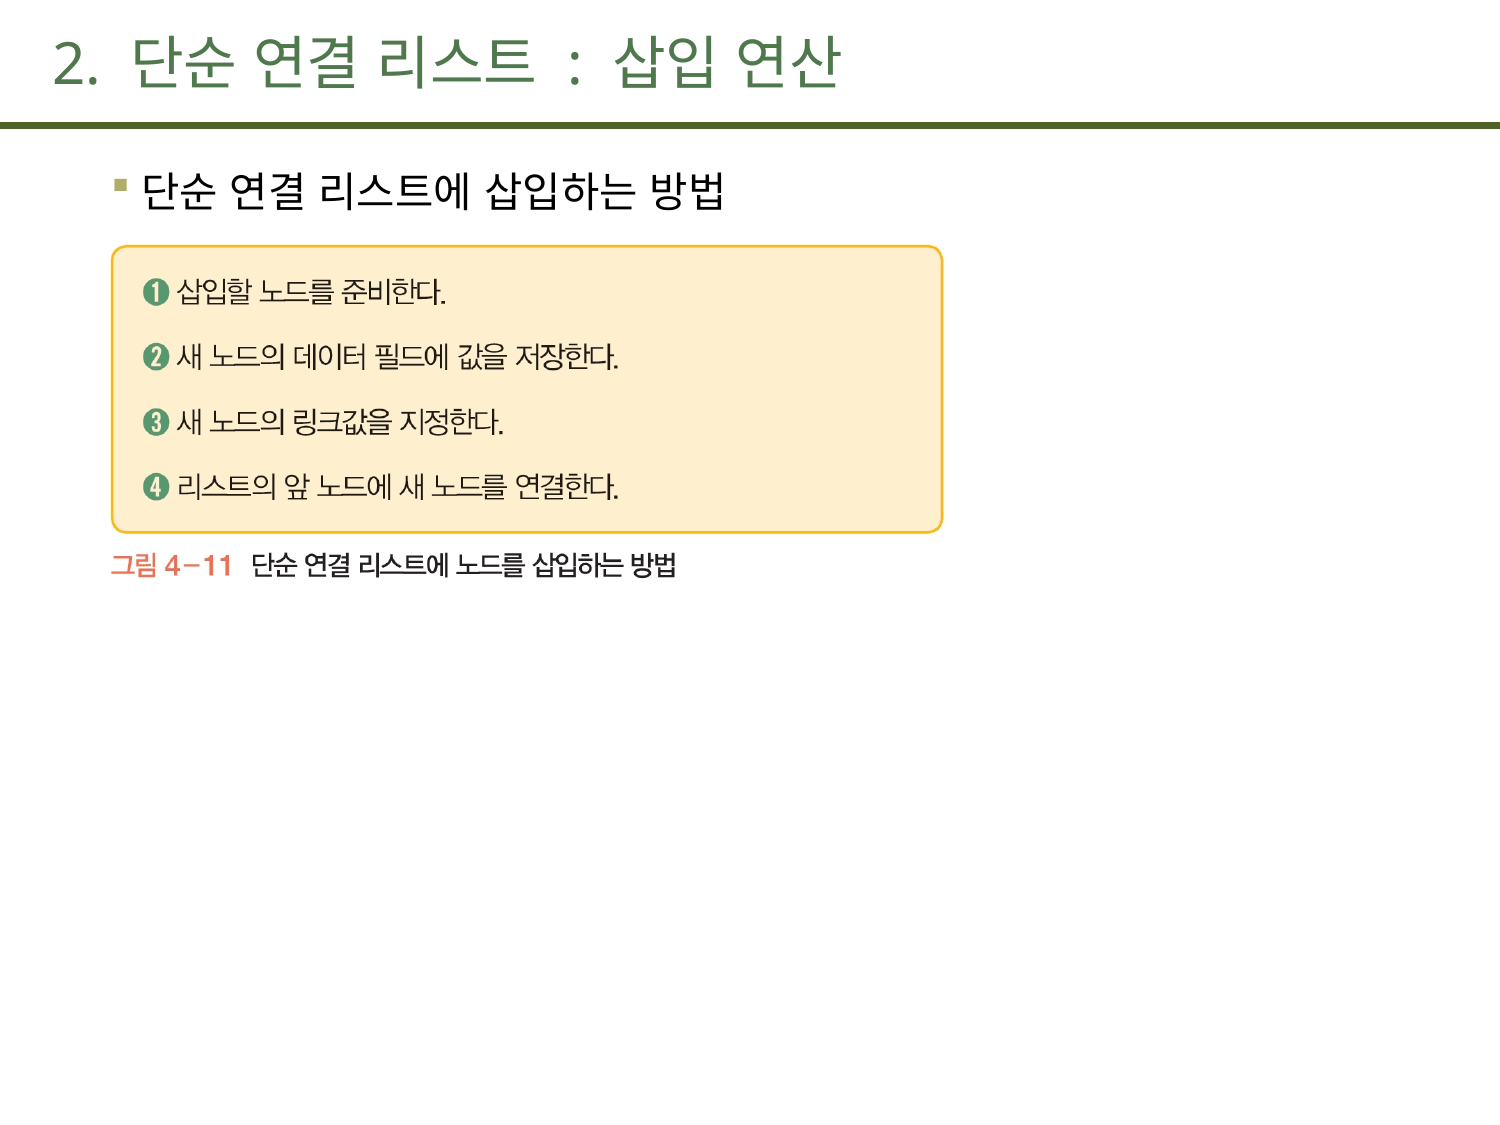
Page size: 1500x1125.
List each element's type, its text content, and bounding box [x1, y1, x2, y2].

list 단순 연결 리스트에 삽입하는 방법 [37, 152, 1463, 1091]
picture [100, 232, 951, 586]
title 2. 단순 연결 리스트 : 삽입 연산 [37, 13, 1278, 109]
